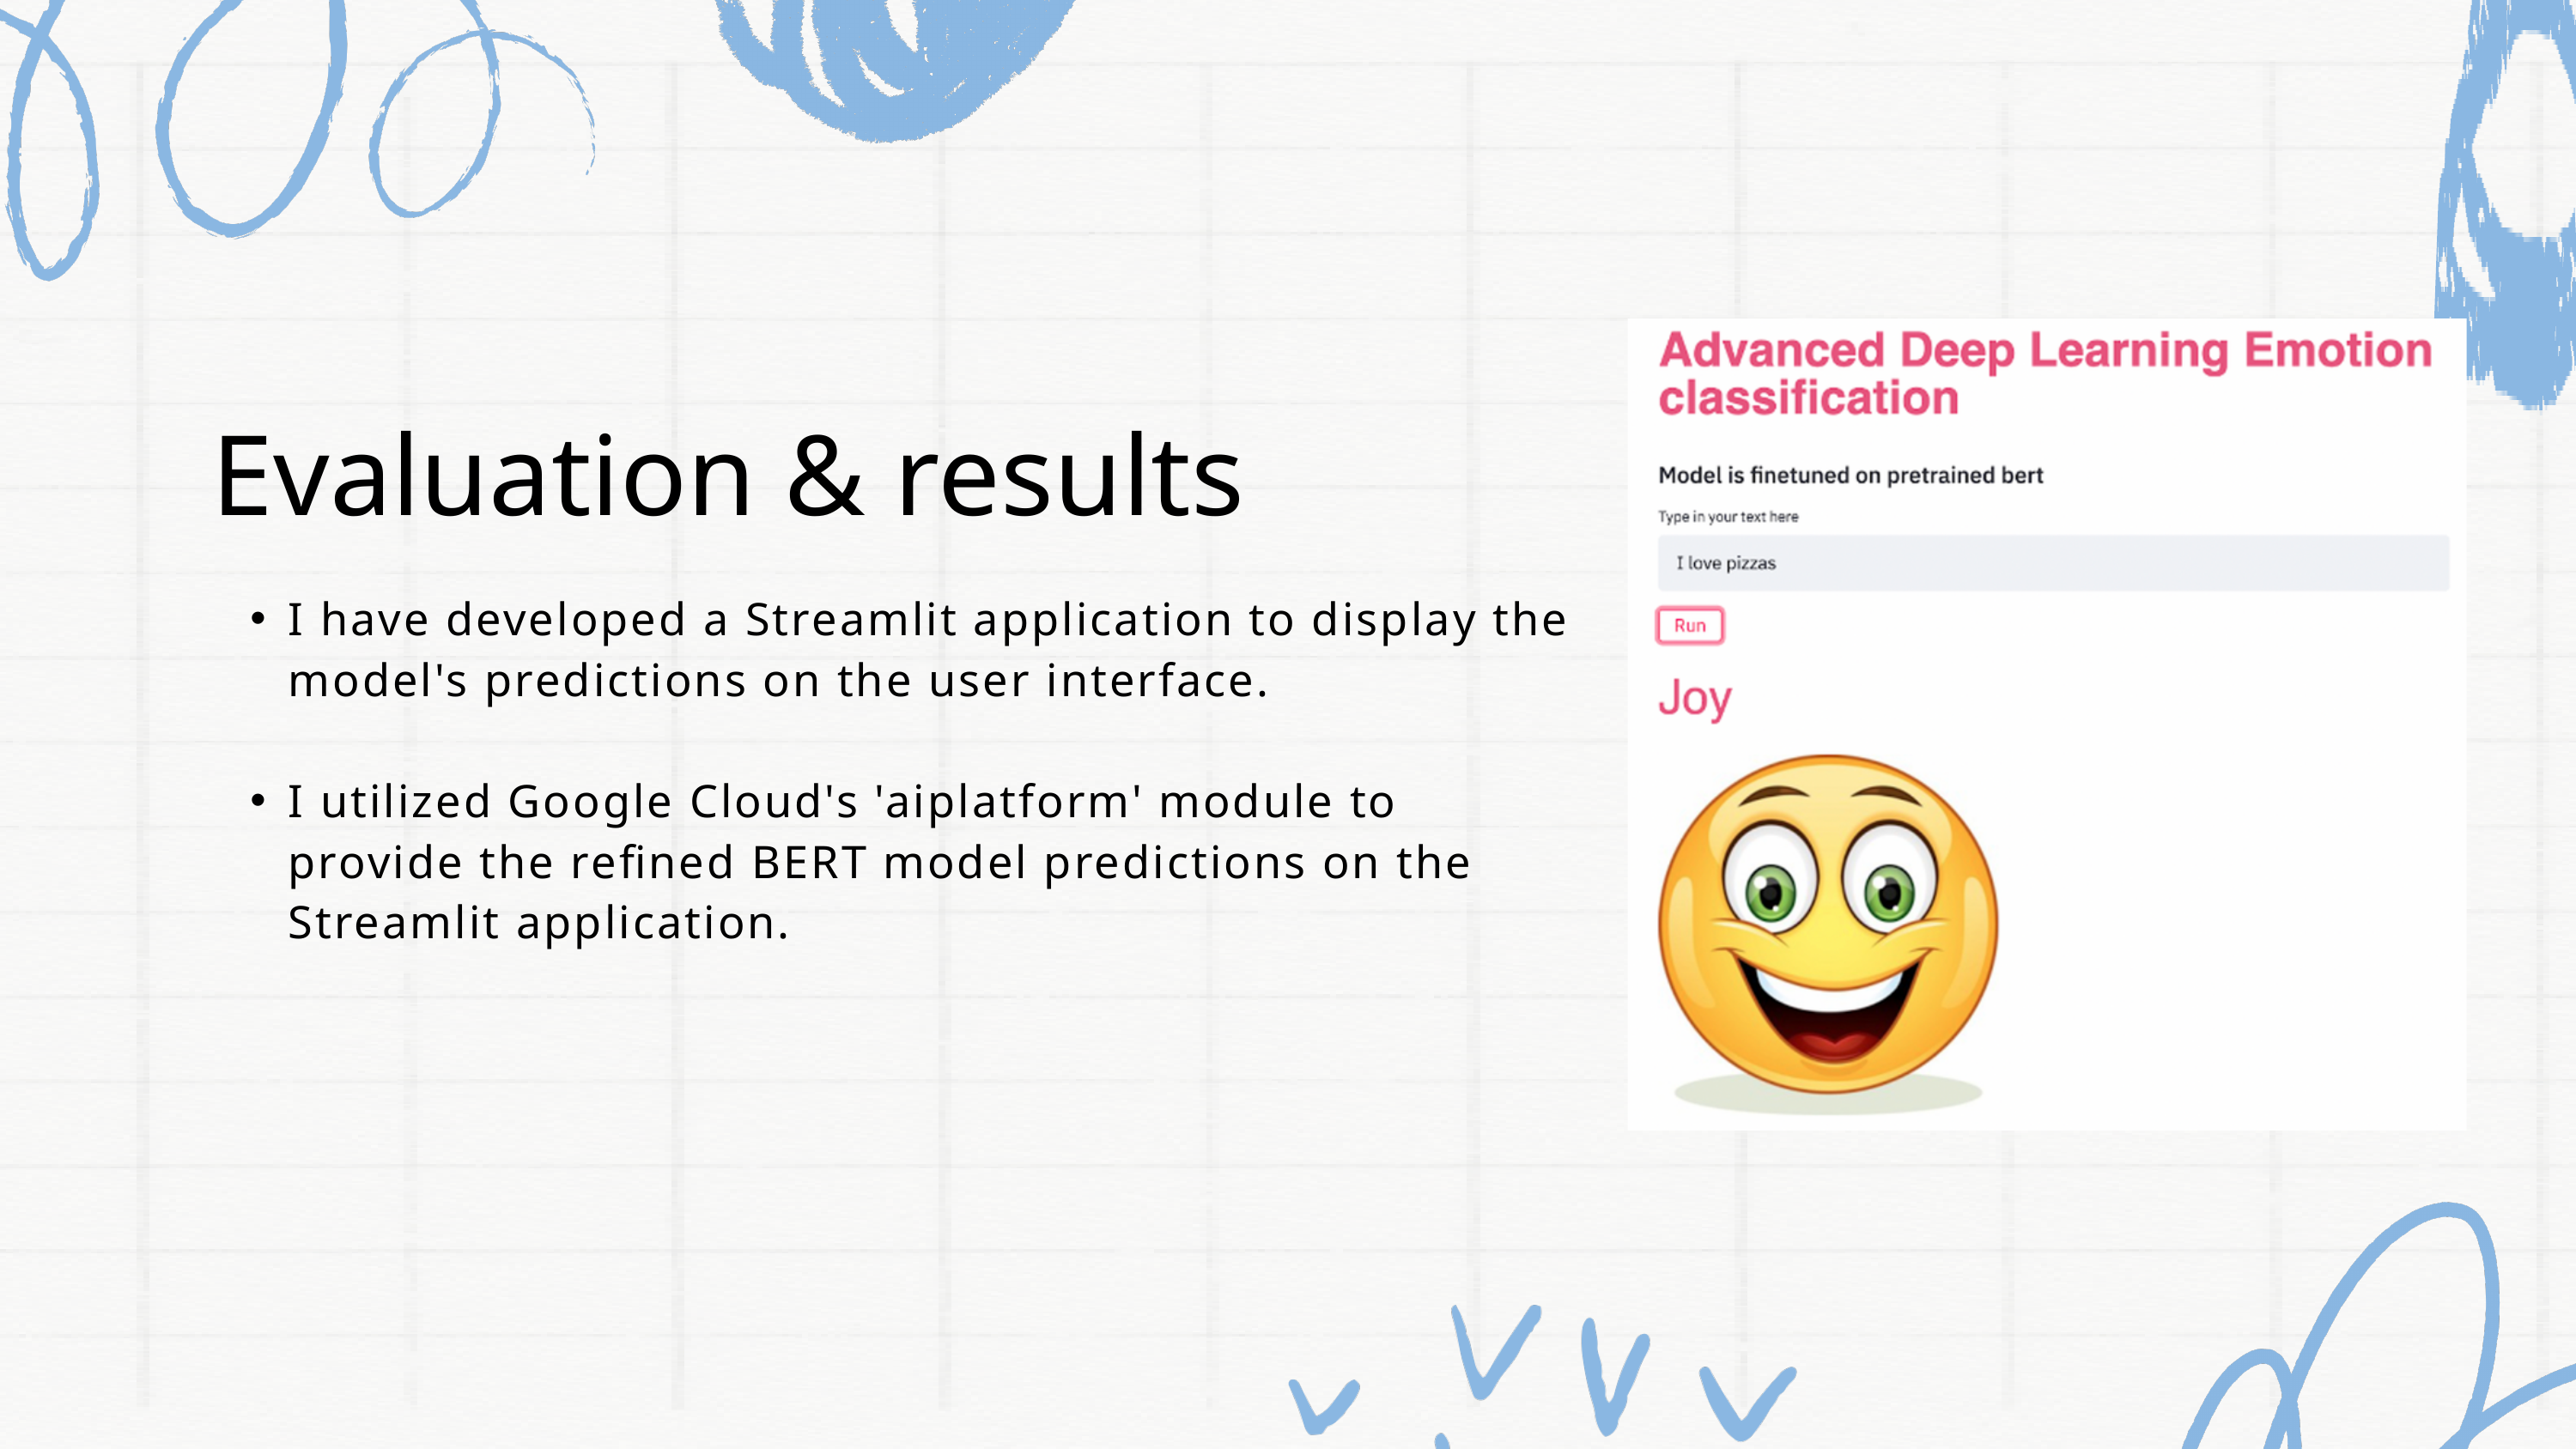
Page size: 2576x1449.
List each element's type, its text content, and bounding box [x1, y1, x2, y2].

text_box Evaluation & results [211, 429, 1318, 538]
text_box [1288, 1303, 1862, 1449]
text_box [704, 0, 1113, 145]
text_box [1627, 318, 2467, 1131]
text_box [2433, 0, 2576, 419]
text_box [0, 0, 2576, 1449]
text_box [2162, 1202, 2576, 1449]
text_box I have developed a Streamlit application to display the model's predictions on the user interface. I utilized Google Cloud's 'aiplatform' module to provide the refined BERT model predictions on the Streamlit application. [211, 584, 1576, 1009]
text_box [0, 0, 596, 282]
